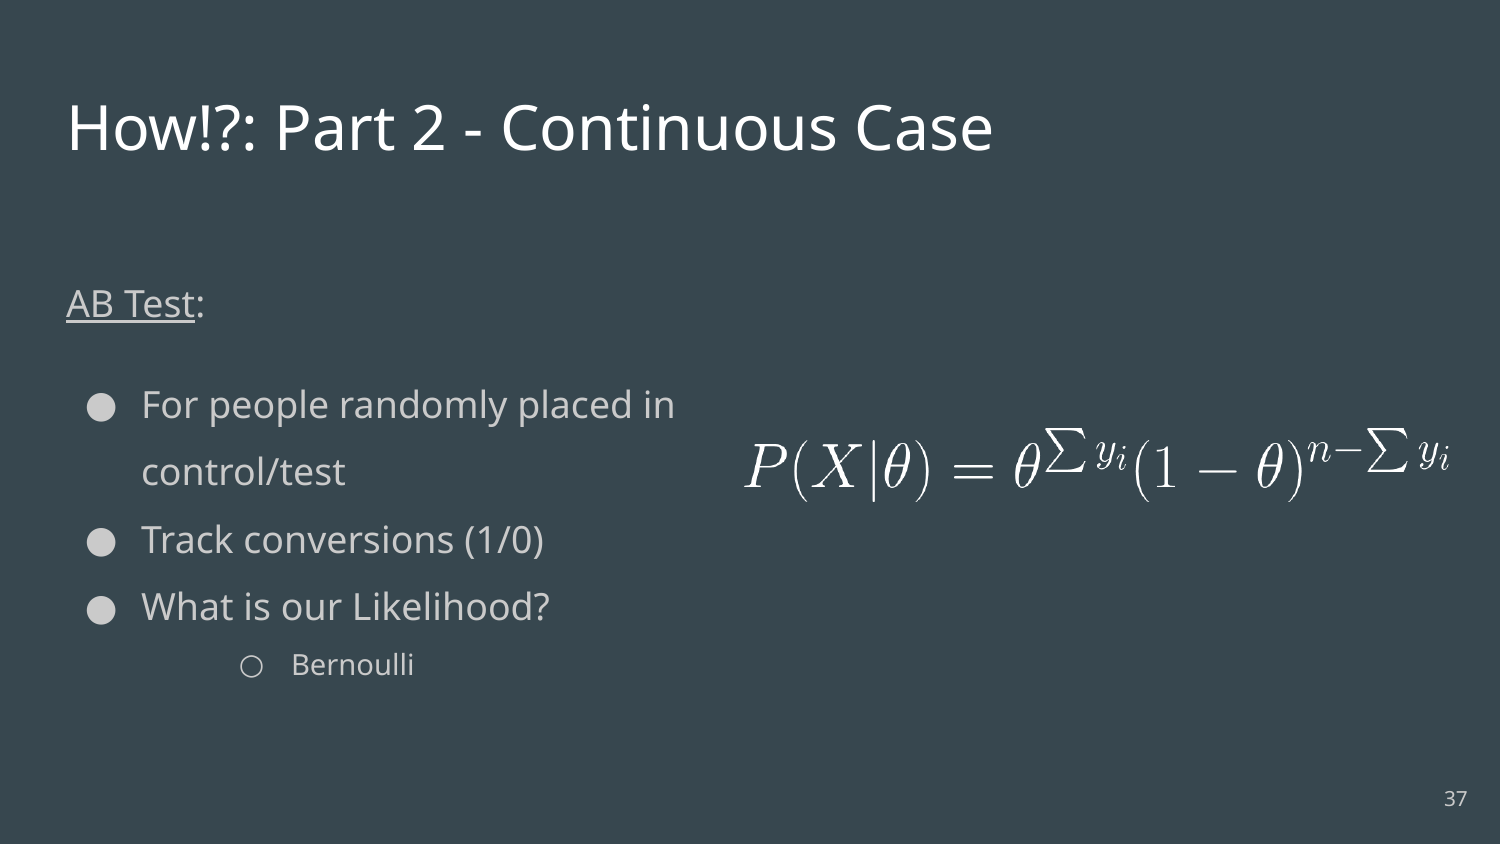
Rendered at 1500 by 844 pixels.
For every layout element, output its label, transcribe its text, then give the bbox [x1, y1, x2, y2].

title How!?: Part 2 - Continuous Case [51, 72, 1449, 167]
slide_number ‹#› [1392, 767, 1483, 833]
picture [743, 427, 1450, 502]
list AB Test: For people randomly placed in control/test Track conversions (1/0) What is our Likelihood? Bernoulli [51, 189, 708, 750]
